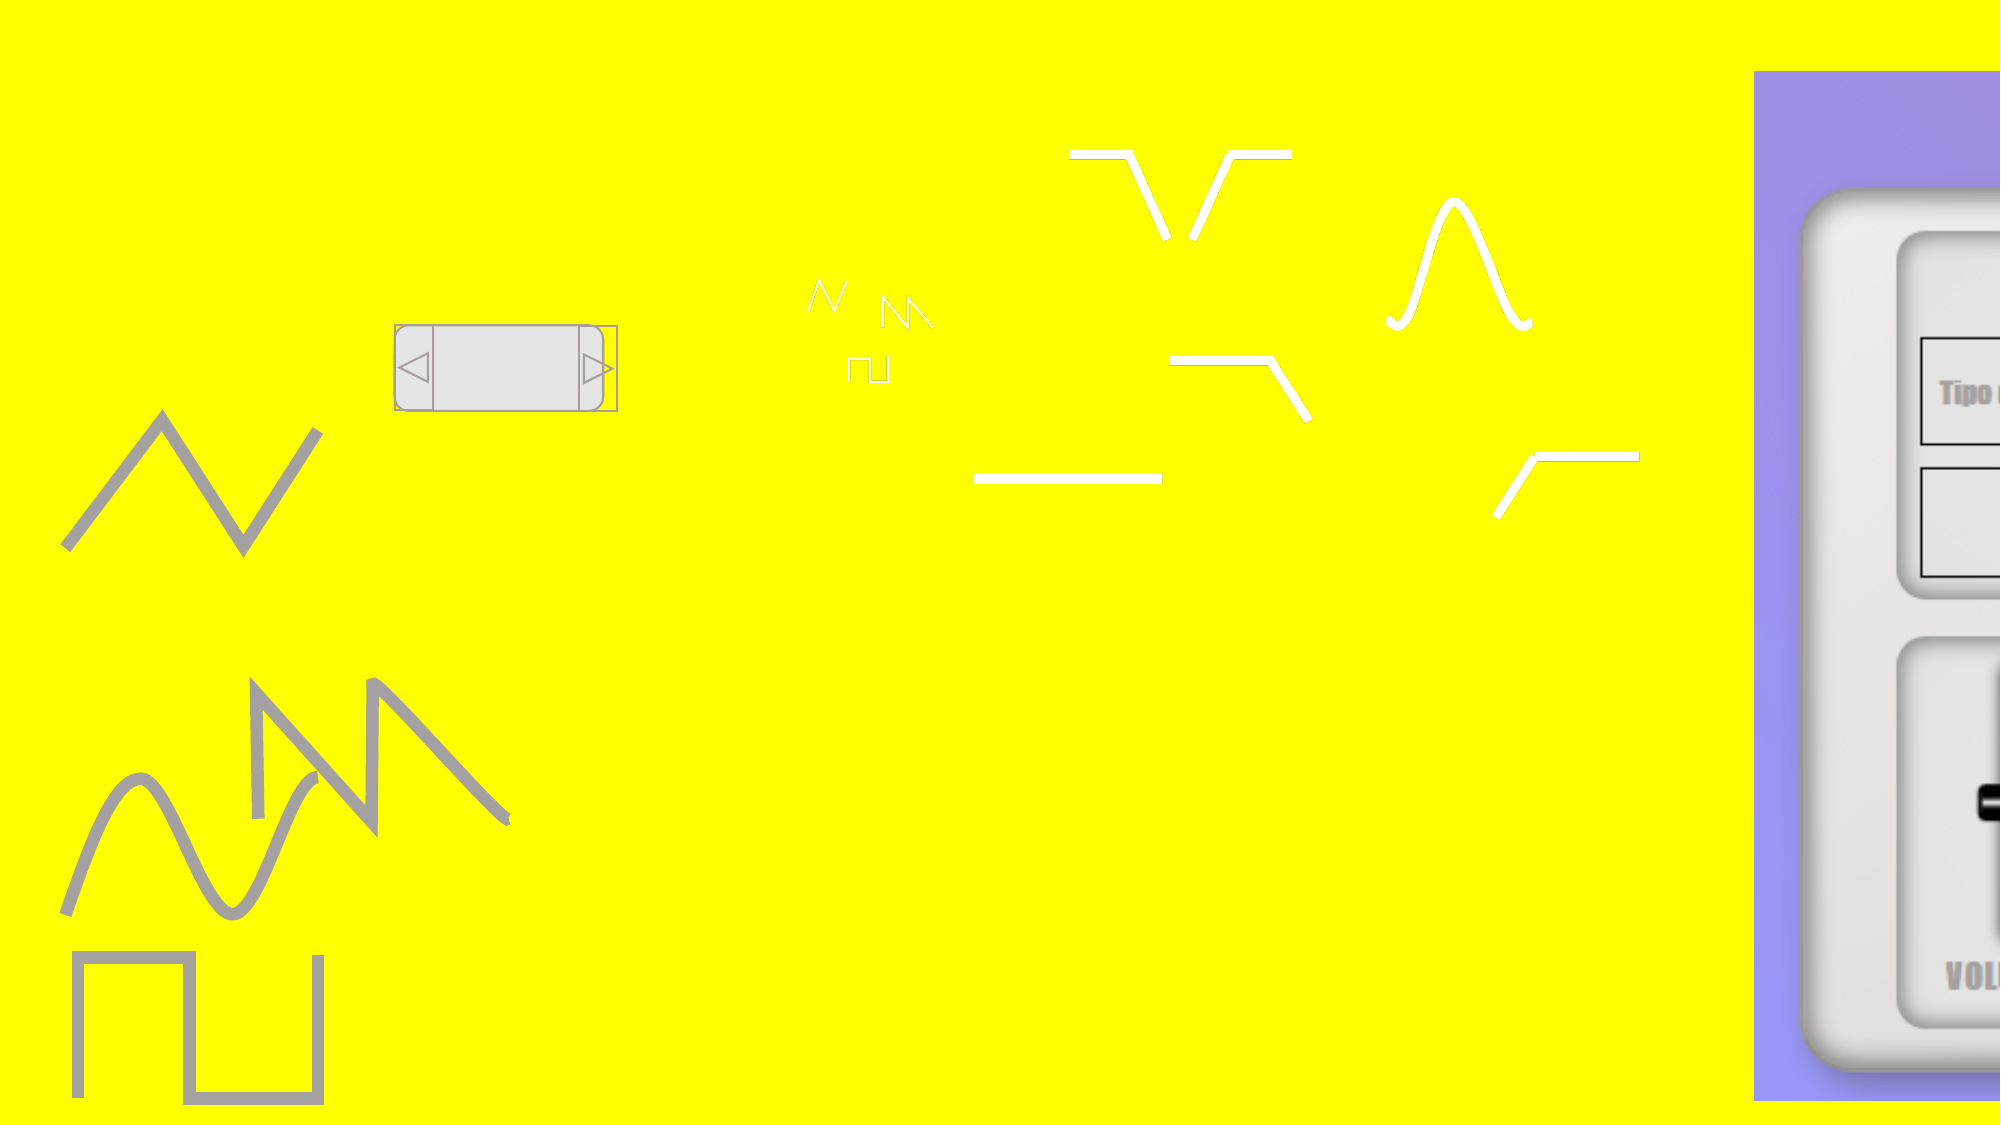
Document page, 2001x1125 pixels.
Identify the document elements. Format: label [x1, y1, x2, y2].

text_box [403, 324, 594, 412]
picture [1386, 197, 1534, 331]
text_box [77, 955, 319, 1100]
text_box [578, 325, 618, 412]
picture [882, 294, 934, 331]
picture [807, 277, 848, 314]
text_box [64, 776, 318, 916]
picture [848, 356, 889, 383]
picture [1068, 150, 1297, 246]
picture [973, 473, 1168, 484]
text_box [64, 418, 319, 549]
picture [1169, 356, 1314, 427]
text_box [255, 683, 509, 825]
picture [1491, 452, 1645, 520]
picture [1754, 71, 2000, 1101]
text_box [394, 324, 434, 411]
